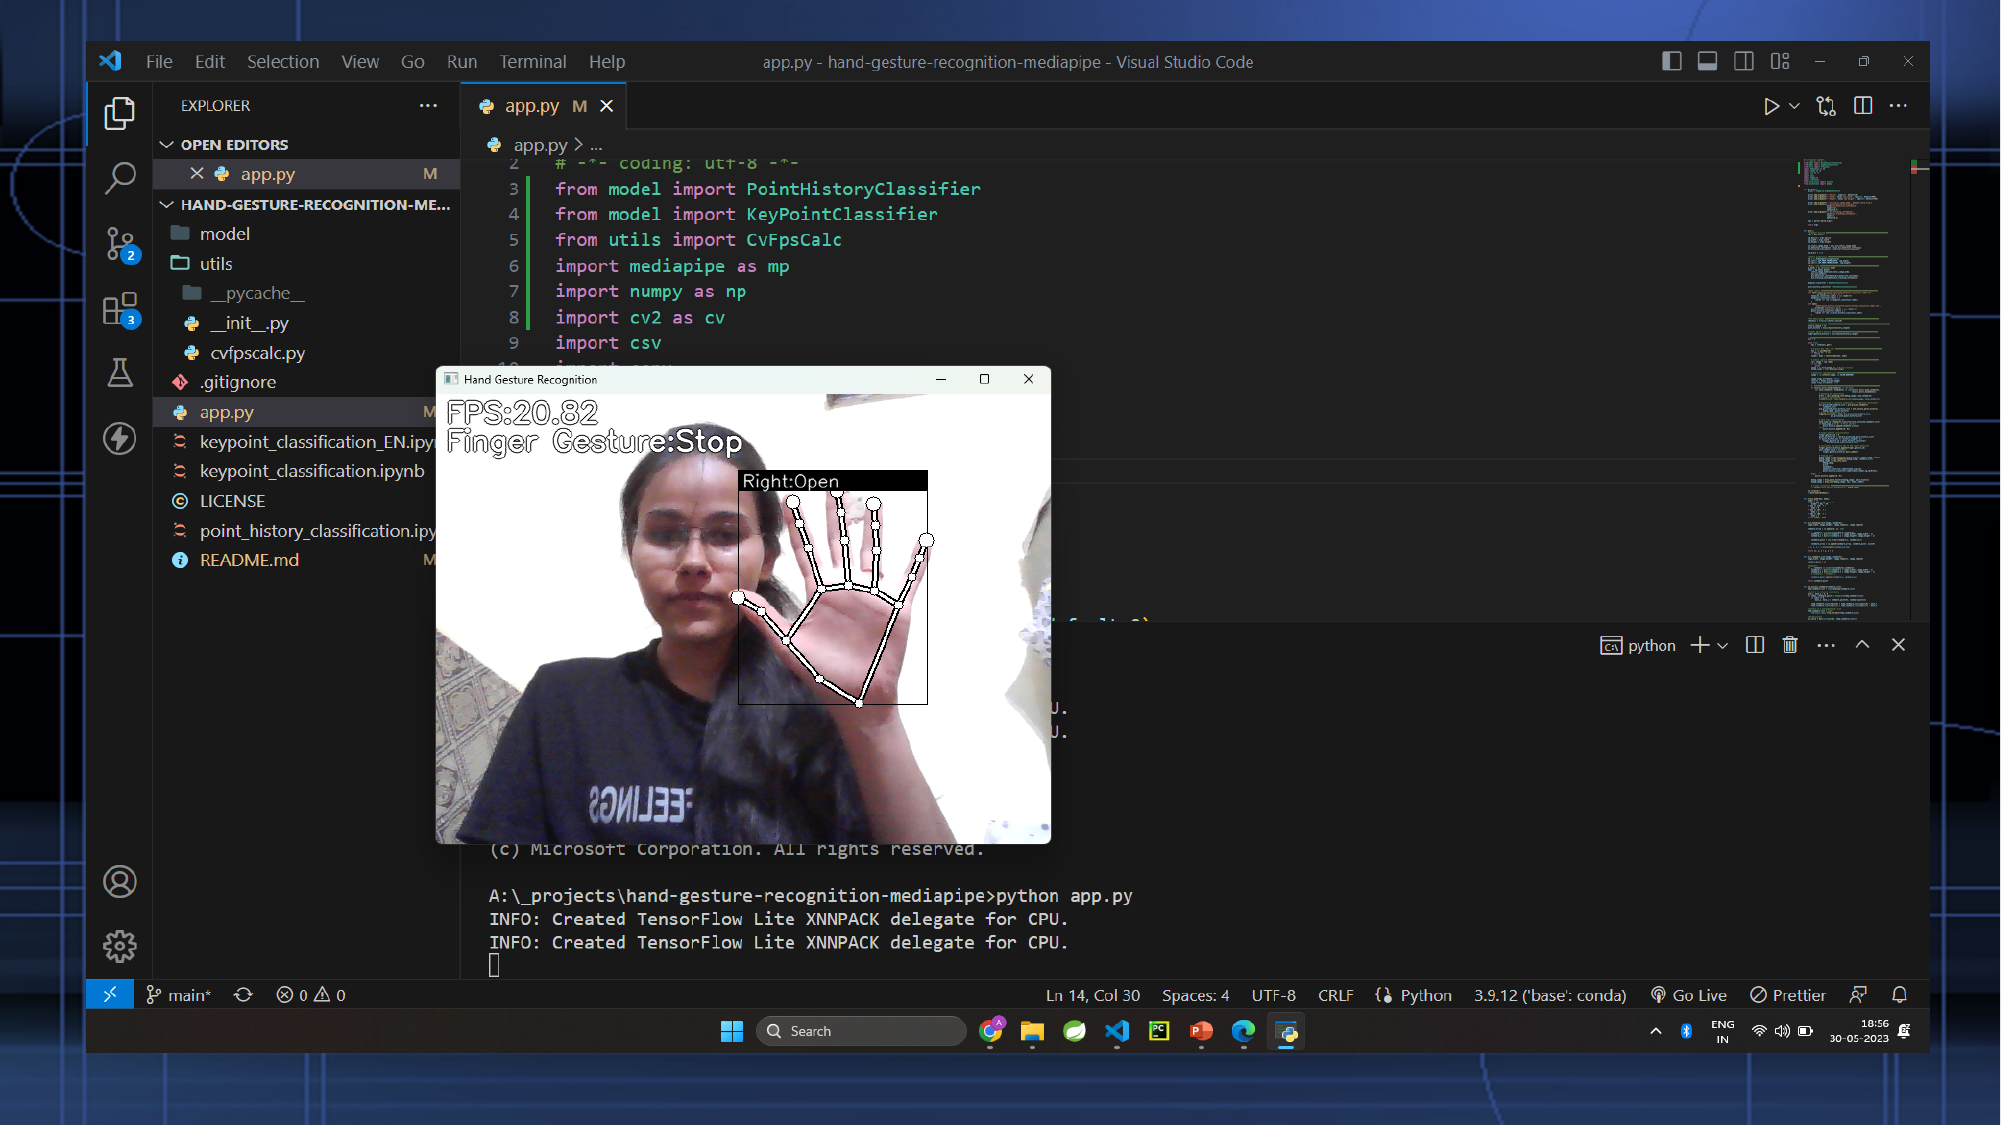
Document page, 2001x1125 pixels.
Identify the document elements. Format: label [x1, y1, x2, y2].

picture [0, 0, 2001, 1125]
list [85, 41, 1930, 1054]
